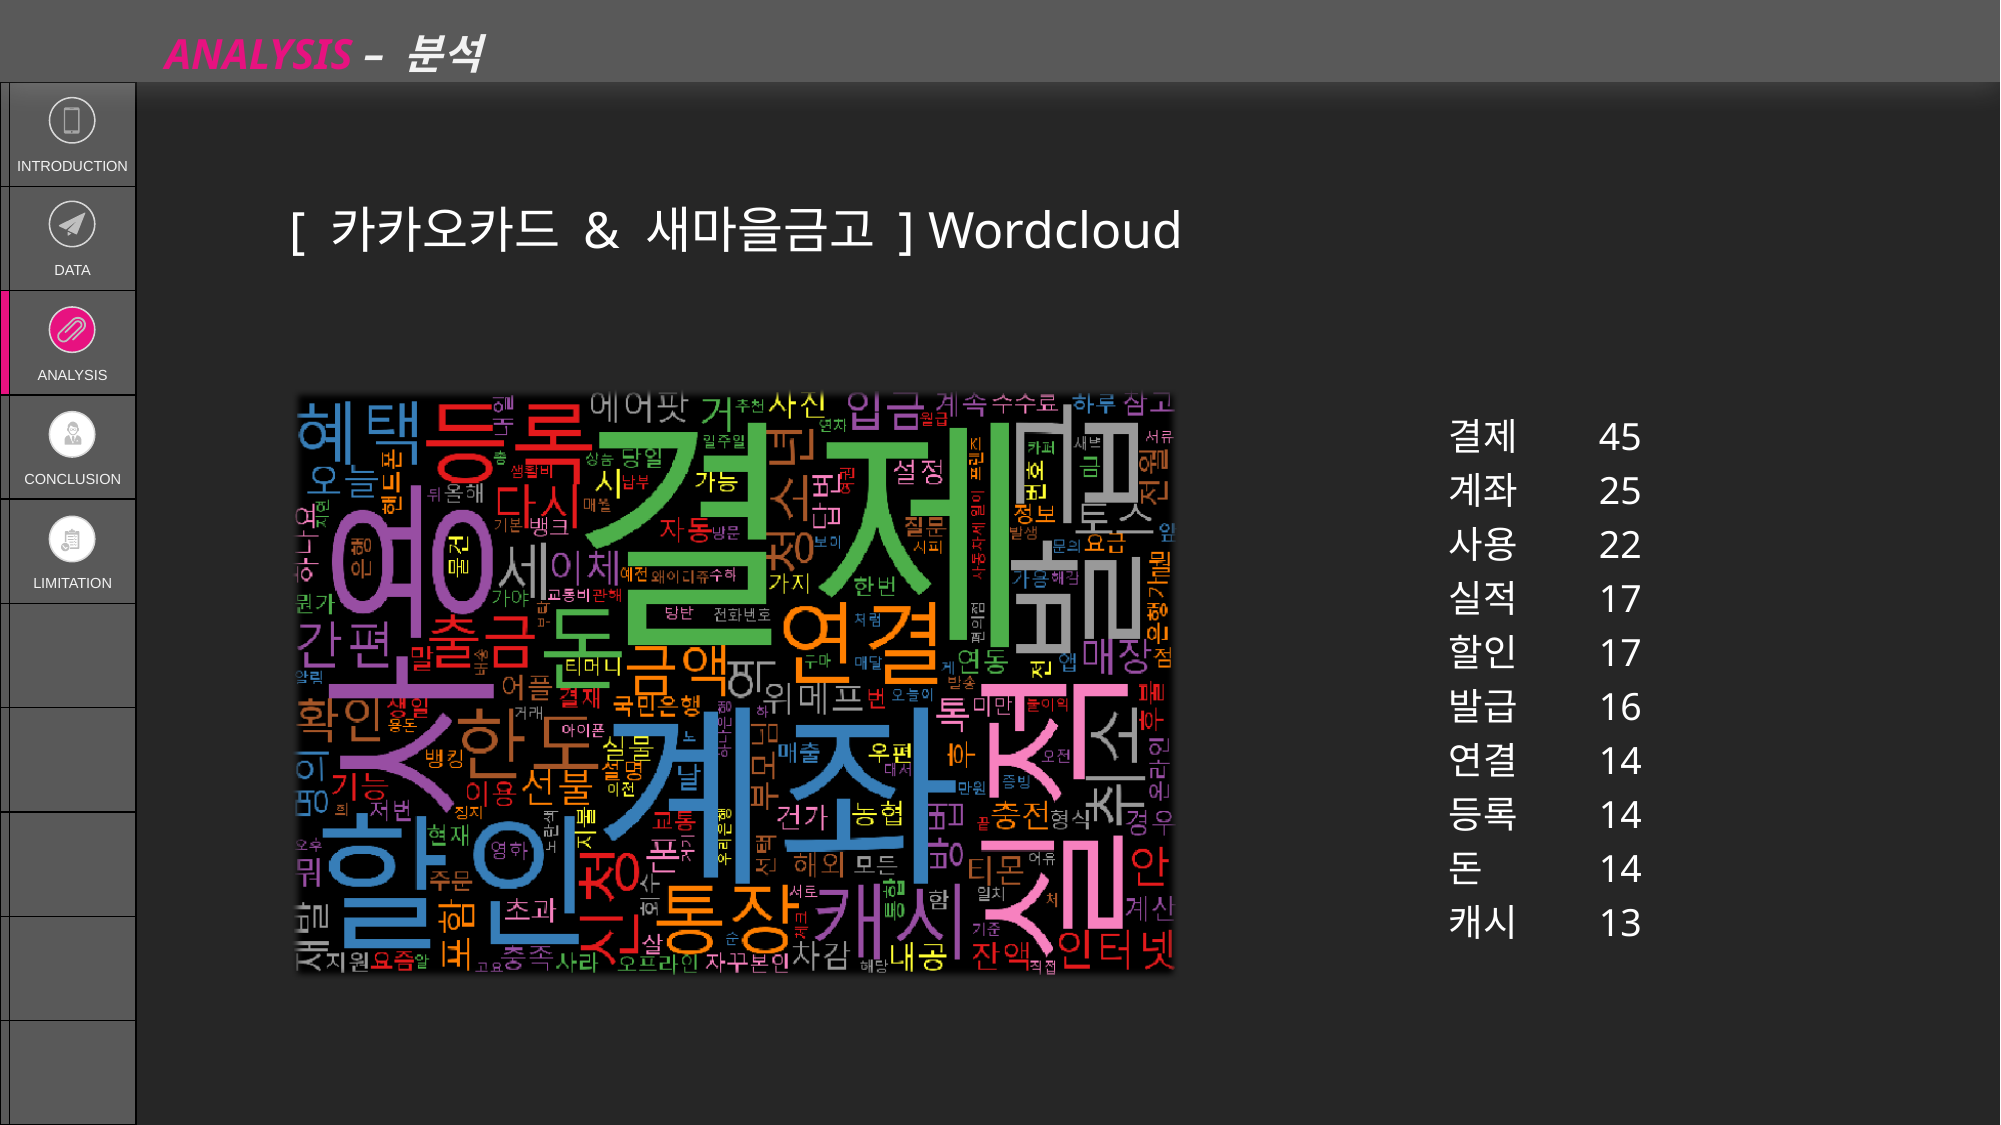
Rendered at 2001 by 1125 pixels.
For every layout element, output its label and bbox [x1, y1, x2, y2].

text_box [1433, 389, 1784, 854]
table_cell [10, 187, 135, 290]
text_box [49, 201, 95, 247]
text_box [49, 306, 95, 353]
text_box [0, 0, 2000, 82]
table_cell [1, 187, 9, 290]
table_cell [1, 1021, 9, 1124]
table_cell [1, 604, 9, 707]
table_cell [1, 917, 9, 1020]
table_cell [1, 396, 9, 498]
table_header [1, 83, 9, 186]
text_box [49, 97, 95, 143]
table_cell [10, 917, 135, 1020]
text_box [261, 174, 1815, 312]
table_cell [1, 813, 9, 916]
table_header [10, 83, 135, 186]
picture [292, 388, 1179, 980]
table_cell [10, 604, 135, 707]
table_cell [10, 291, 135, 394]
text_box [49, 411, 95, 458]
table_cell [10, 708, 135, 811]
text_box [49, 516, 95, 562]
table_cell [1, 708, 9, 811]
table_cell [10, 396, 135, 498]
table_cell [1, 291, 9, 394]
table_cell [10, 500, 135, 603]
table_cell [10, 1021, 135, 1124]
table_cell [10, 813, 135, 916]
table_cell [1, 500, 9, 603]
